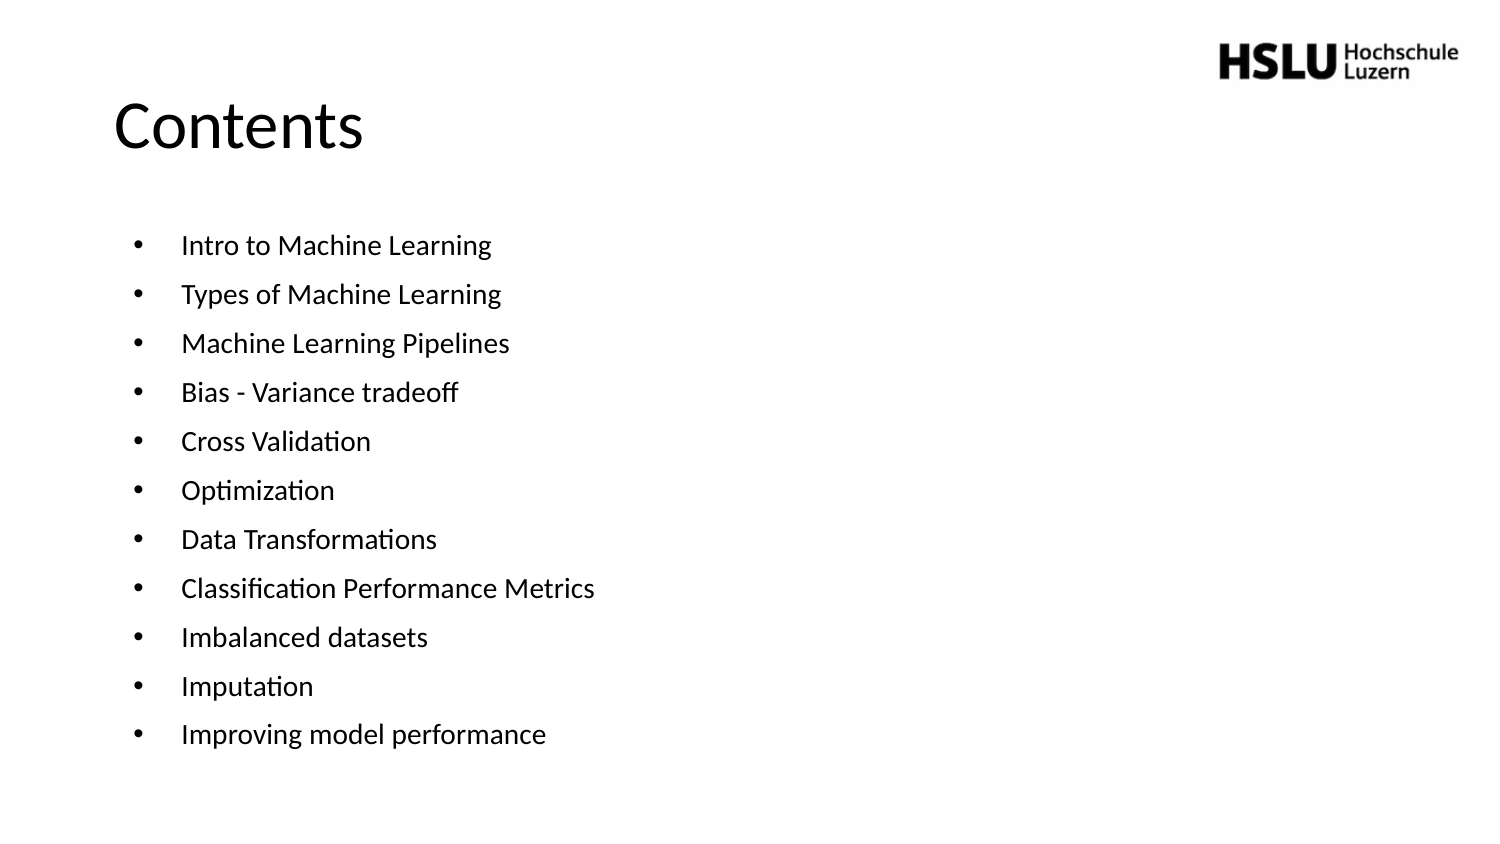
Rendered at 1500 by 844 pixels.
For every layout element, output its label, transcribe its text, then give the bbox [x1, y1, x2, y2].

title Contents [103, 44, 1397, 208]
list Intro to Machine Learning Types of Machine Learning Machine Learning Pipelines Bias - Variance tradeoff Cross Validation Optimization Data Transformations Classification Performance Metrics Imbalanced datasets Imputation Improving model performance [103, 224, 1397, 760]
picture [1200, 25, 1478, 98]
